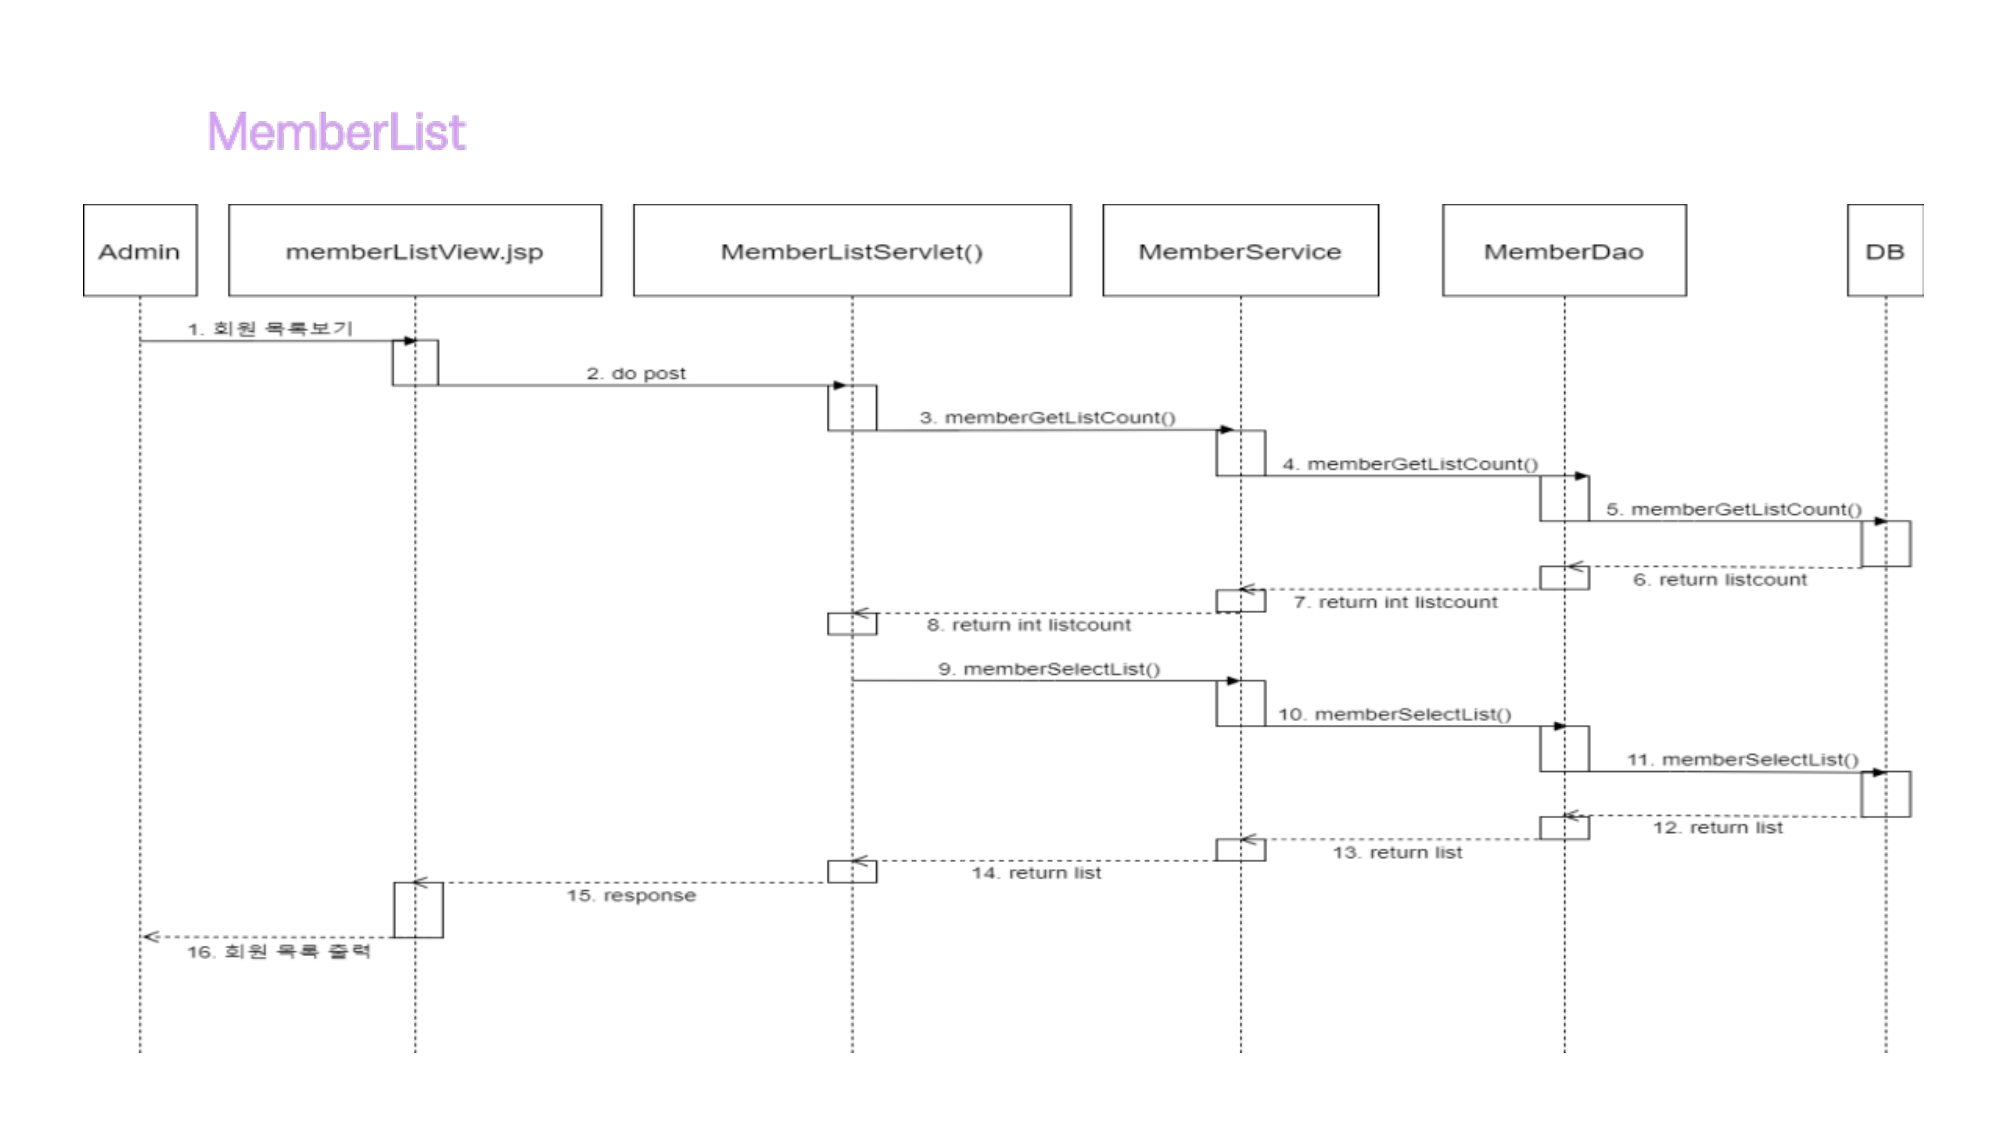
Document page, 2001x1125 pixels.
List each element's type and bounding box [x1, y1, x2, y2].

picture [0, 92, 487, 184]
text_box [83, 204, 1924, 1053]
